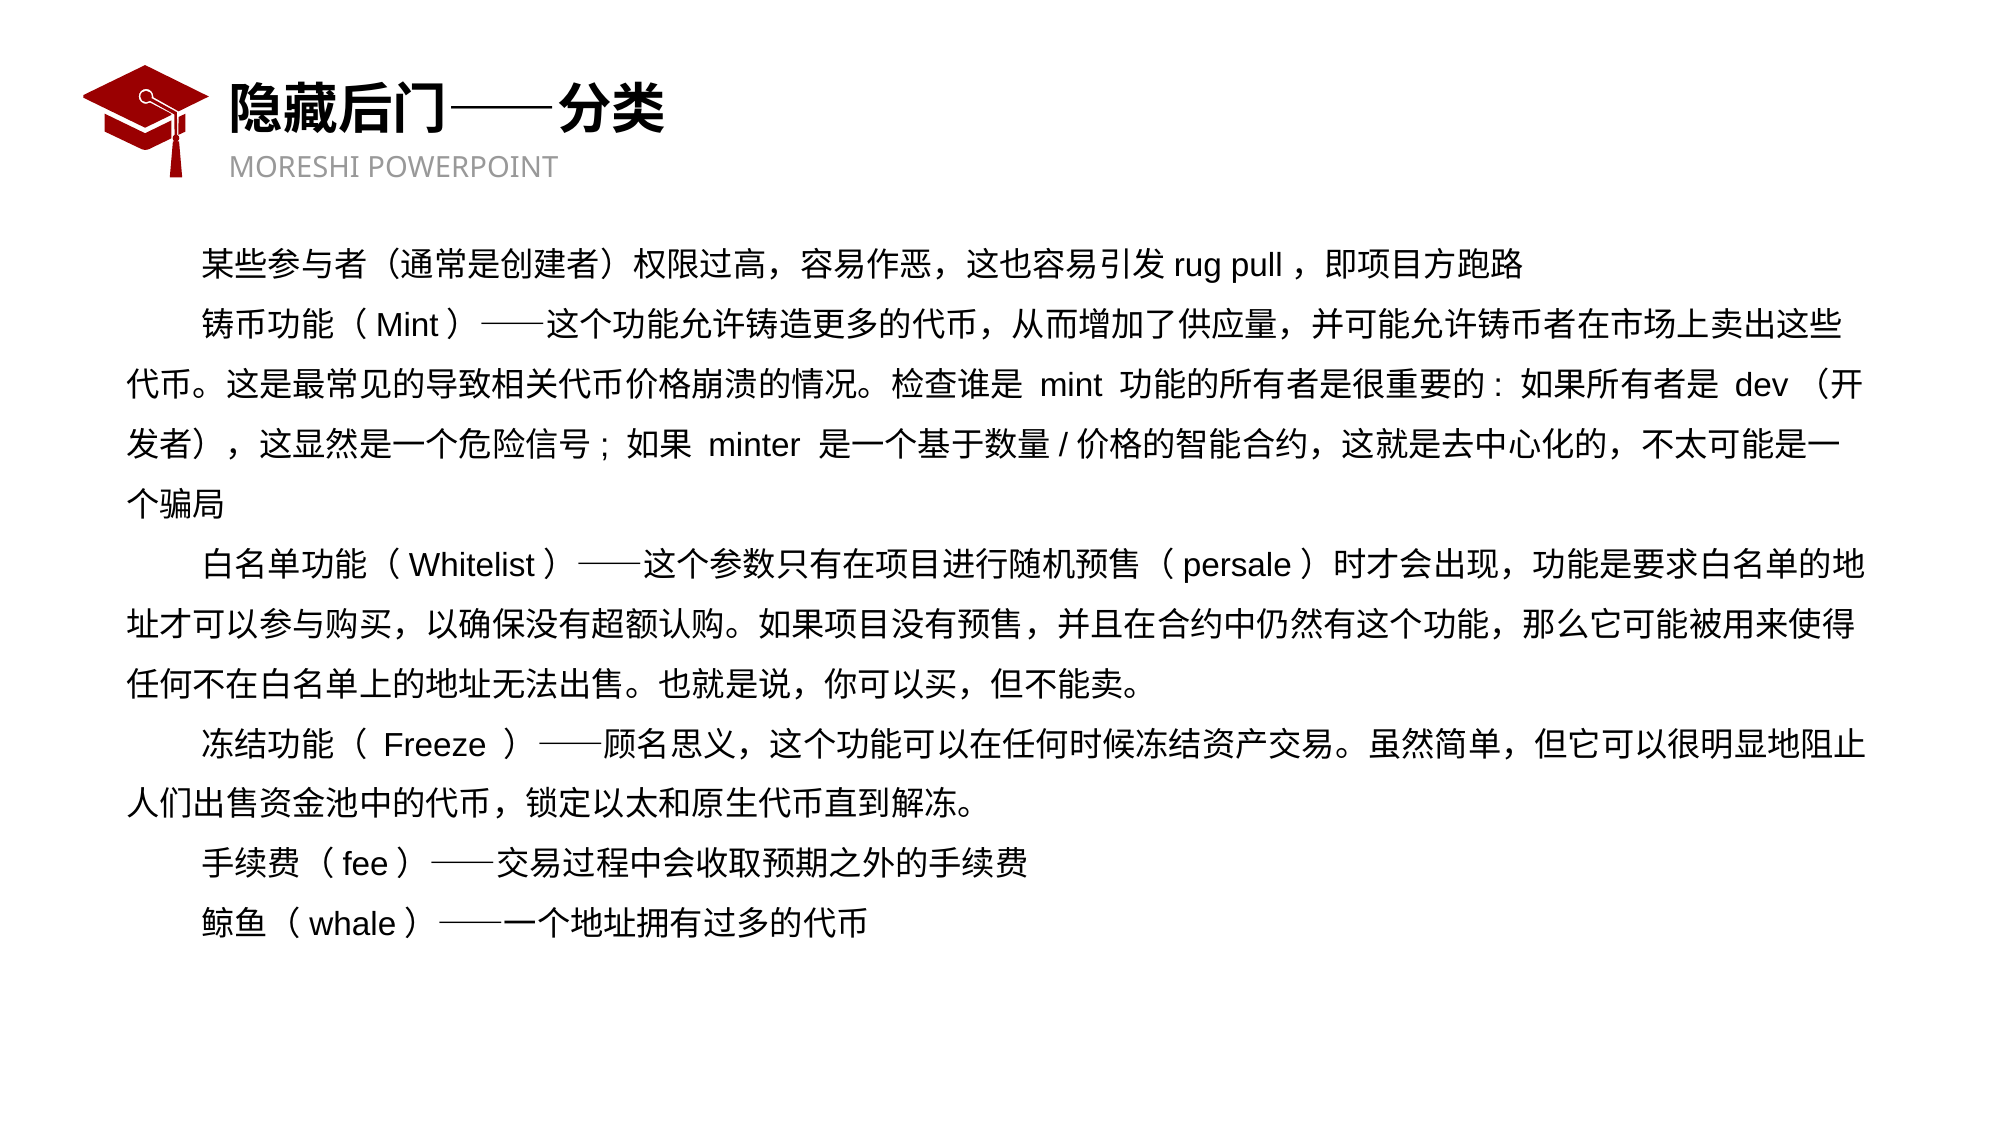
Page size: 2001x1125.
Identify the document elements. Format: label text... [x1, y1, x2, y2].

title 隐藏后门——分类 [213, 55, 729, 168]
text_box 某些参与者（通常是创建者）权限过高，容易作恶，这也容易引发rug pull，即项目方跑路 铸币功能（Mint）——这个功能允许铸造更多的代币，从而增加了供应量，并可能允许铸币者在市场上卖出这些代币。这是最常见的导致相关代币价格崩溃的情况。检查谁是 mint 功能的所有者是很重要的: 如果所有者是 dev（开发者），这显然是一个危险信号; 如果 minter 是一个基于数量/价格的智能合约，这就是去中心化的，不太可能是一个骗局 白名单功能（Whitelist）——这个参数只有在项目进行随机预售（persale）时才会出现，功能是要求白名单的地址才可以参与购买，以确保没有超额认购。如果项目没有预售，并且在合约中仍然有这个功能，那么它可能被用来使得任何不在白名单上的地址无法出售。也就是说，你可以买，但不能卖。 冻结功能（ Freeze ）——顾名思义，这个功能可以在任何时候冻结资产交易。虽然简单，但它可以很明显地阻止人们出售资金池中的代币，锁定以太和原生代币直到解冻。 手续费（fee）——交易过程中会收取预期之外的手续费 鲸鱼（whale）——一个地址拥有过多的代币 [111, 216, 1888, 950]
